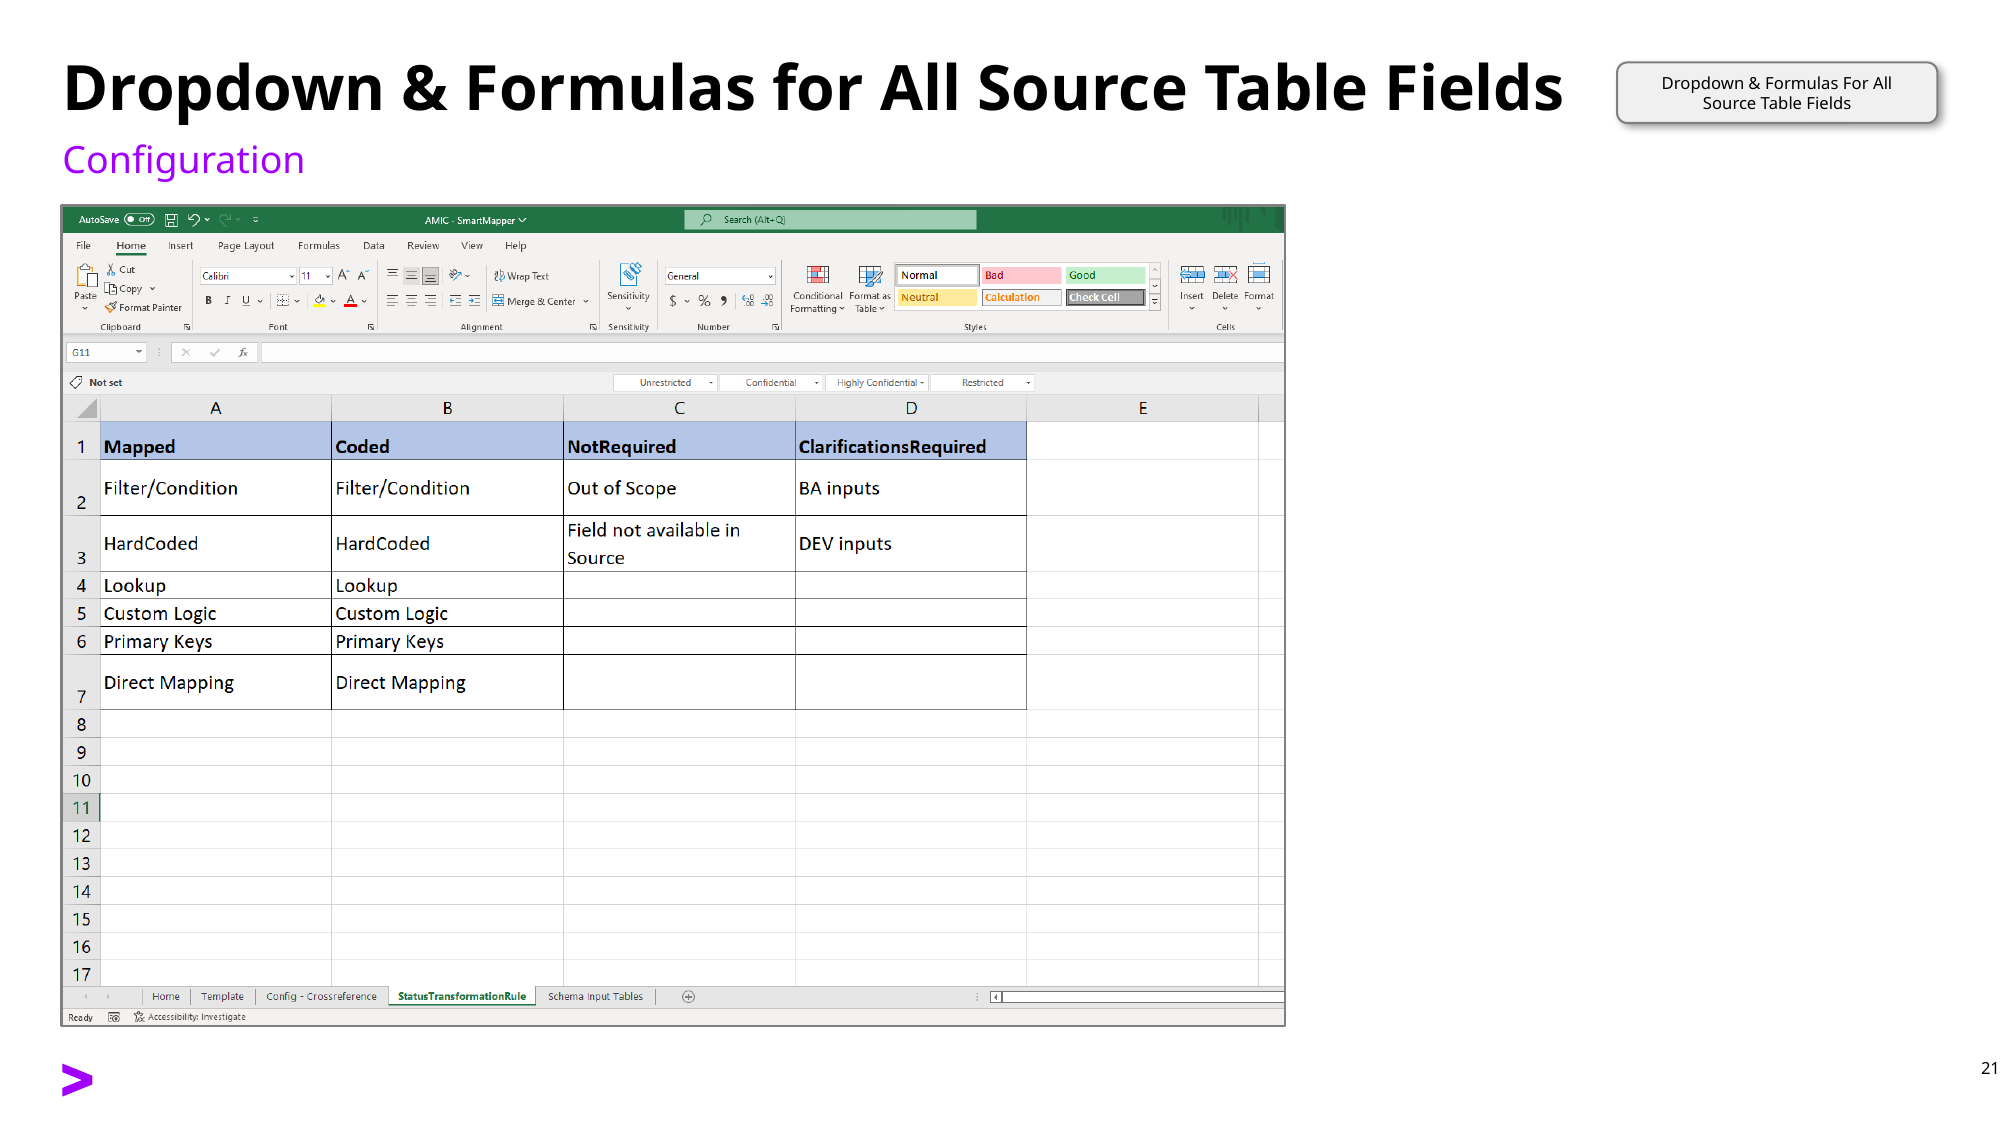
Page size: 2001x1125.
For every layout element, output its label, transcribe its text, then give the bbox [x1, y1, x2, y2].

title Dropdown & Formulas for All Source Table Fields [62, 62, 1626, 132]
text_box Configuration [62, 132, 1938, 181]
picture [62, 206, 1284, 1025]
title Dropdown & Formulas for All Source Table Fields [62, 181, 1938, 251]
slide_number 21 [1937, 1058, 2000, 1081]
text_box Dropdown & Formulas For All Source Table Fields [1616, 61, 1939, 125]
